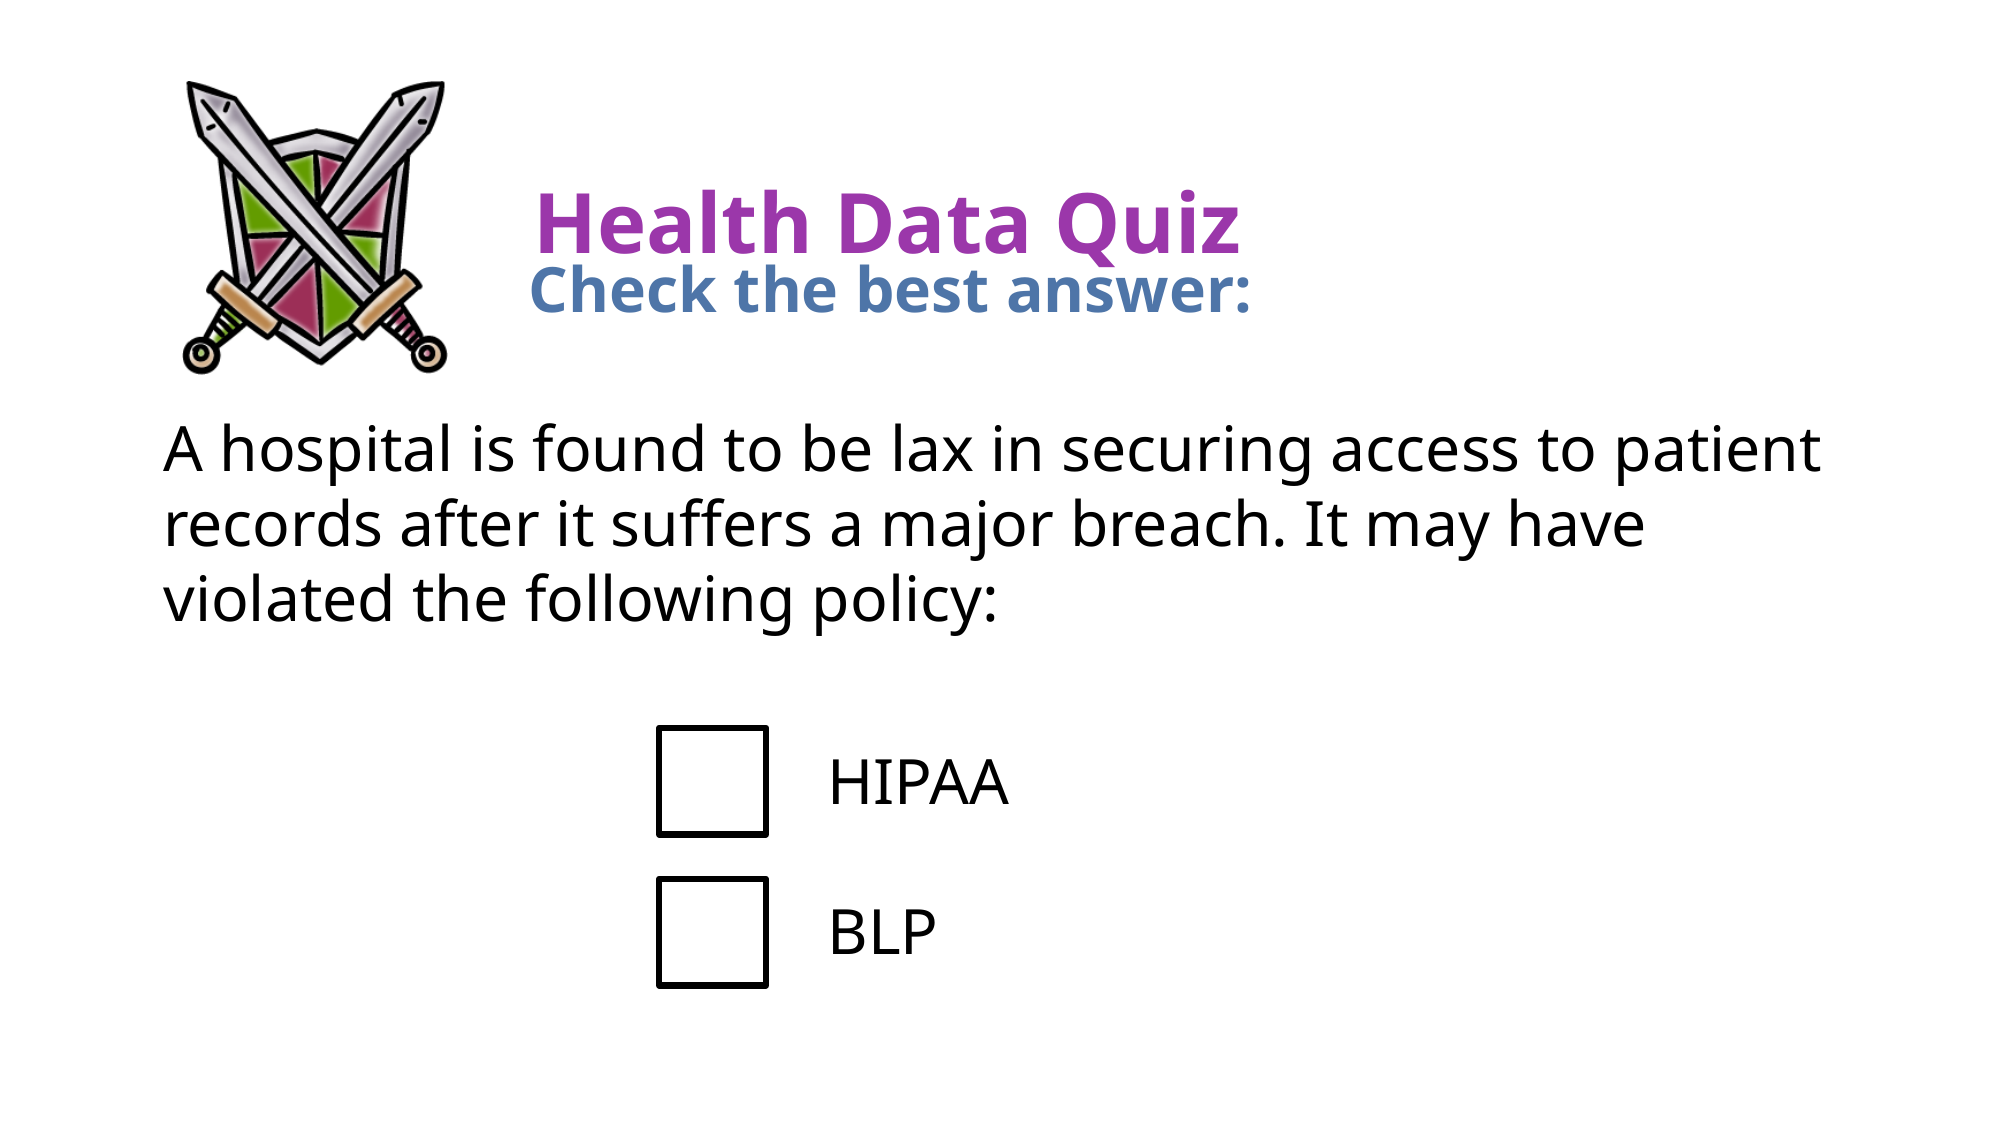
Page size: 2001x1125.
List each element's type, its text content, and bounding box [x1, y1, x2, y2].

text_box HIPAA BLP [812, 688, 1371, 1020]
list A hospital is found to be lax in securing access to patient records after it suffers a major breach. It may have violated the following policy: [144, 390, 1845, 1058]
text_box Check the best answer: [513, 210, 1325, 366]
text_box [659, 727, 766, 835]
picture [181, 81, 448, 375]
title Health Data Quiz [514, 100, 1419, 289]
text_box [659, 878, 766, 986]
